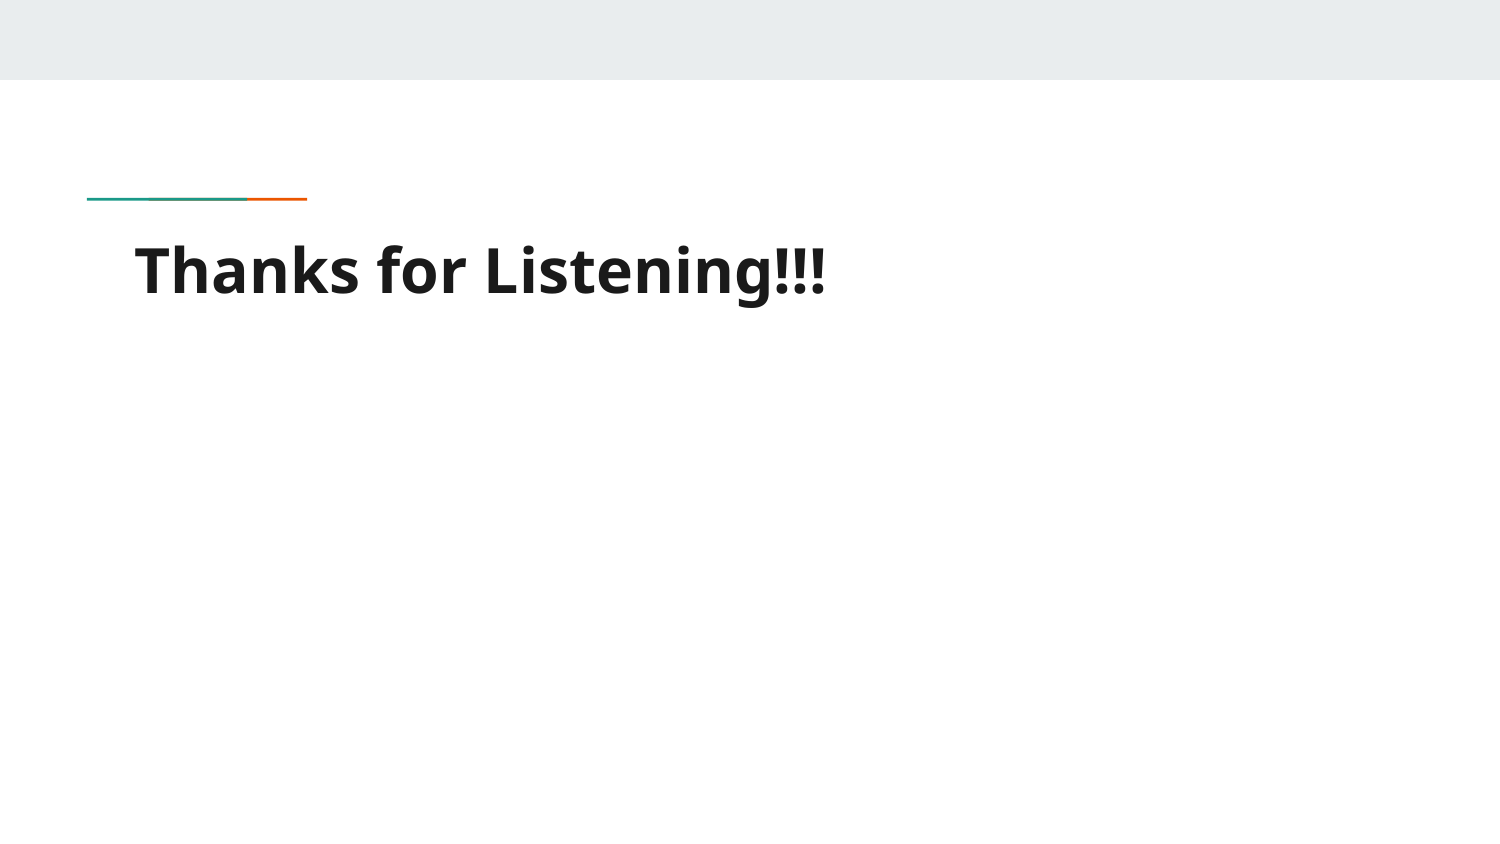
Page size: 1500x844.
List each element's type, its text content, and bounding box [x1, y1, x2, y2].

title Thanks for Listening!!! [119, 216, 1381, 305]
